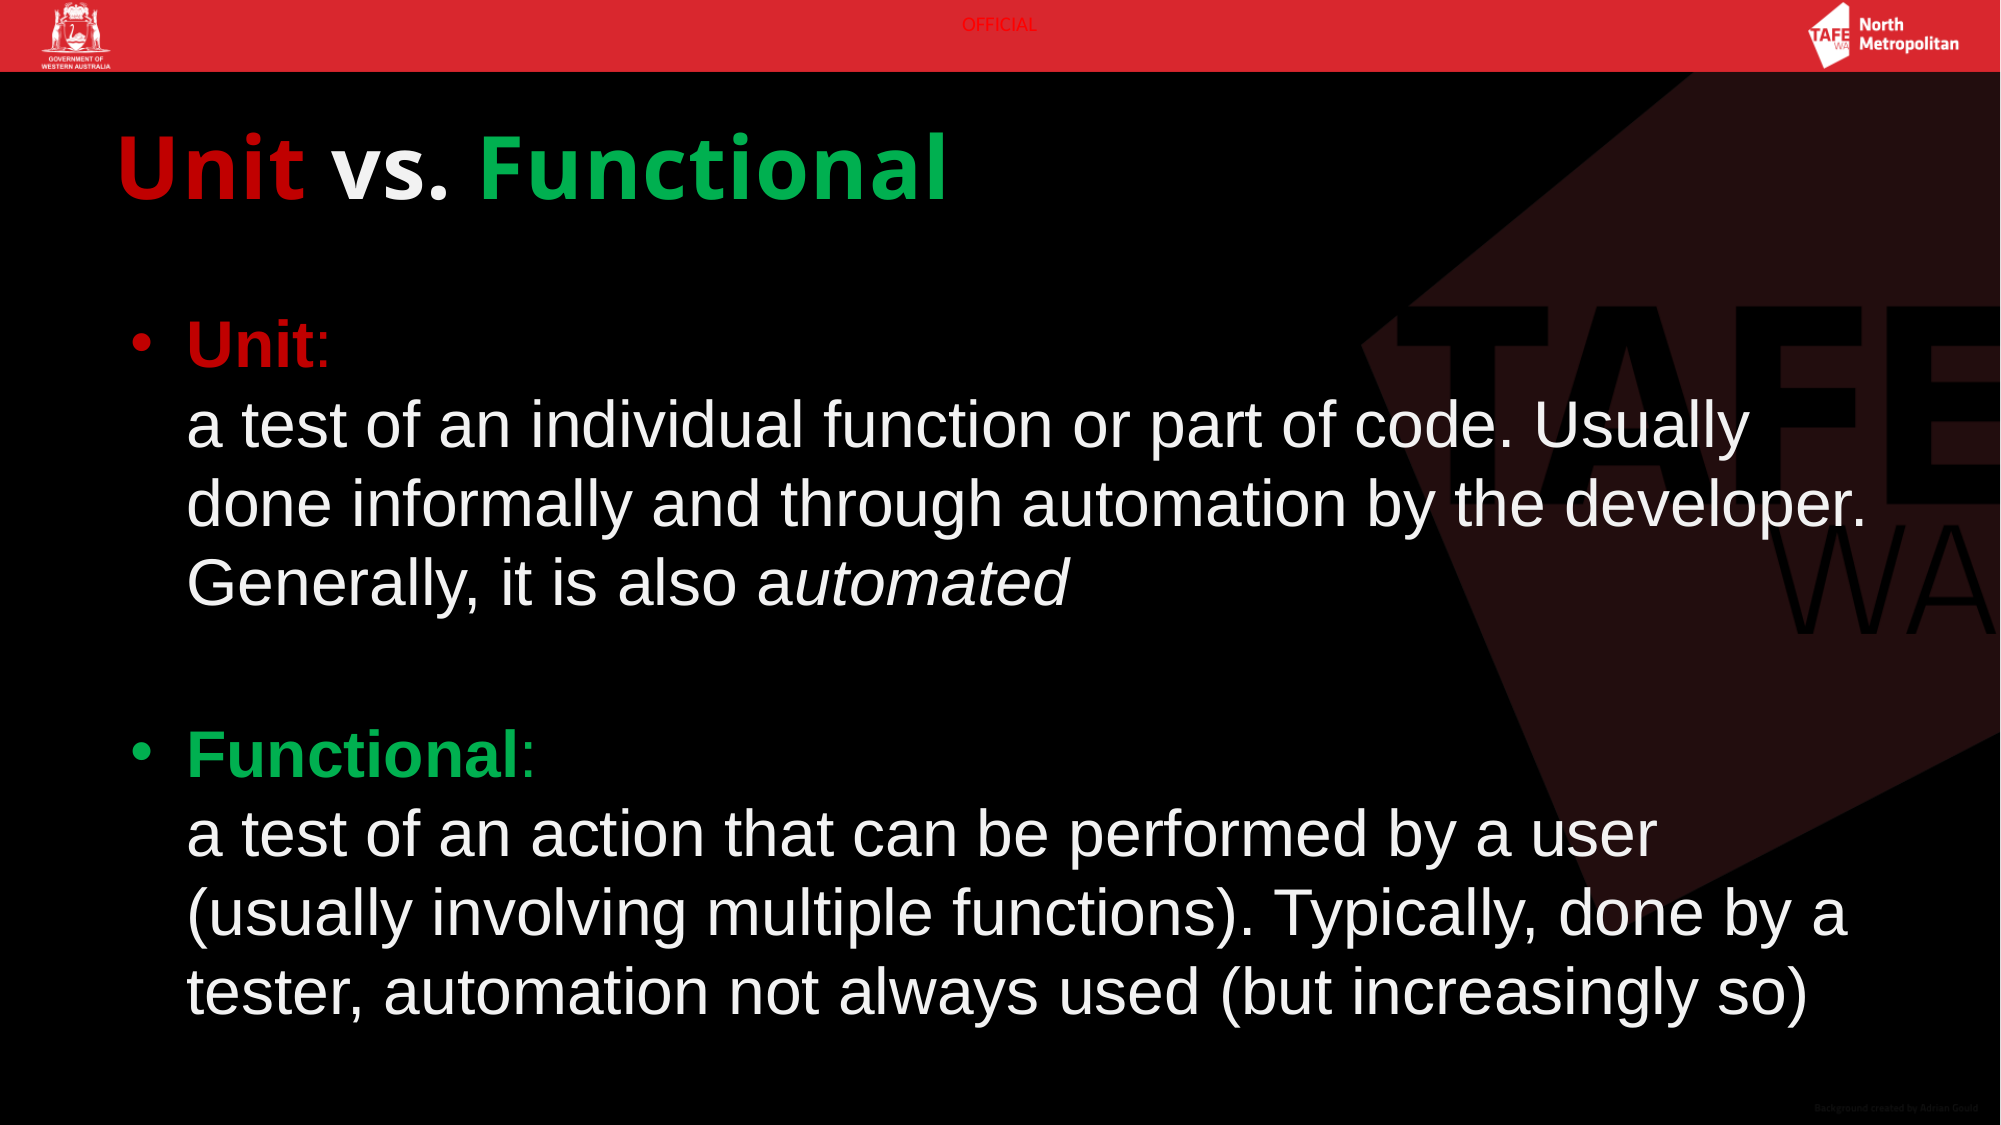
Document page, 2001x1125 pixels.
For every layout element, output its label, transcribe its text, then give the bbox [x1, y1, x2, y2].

picture [0, 0, 2001, 1125]
title Unit vs. Functional [99, 82, 1900, 247]
list Unit: a test of an individual function or part of code. Usually done informally and through automation by the developer. Generally, it is also automated Functional: a test of an action that can be performed by a user (usually involving multiple functions). Typically, done by a tester, automation not always used (but increasingly so) [115, 294, 1916, 1043]
